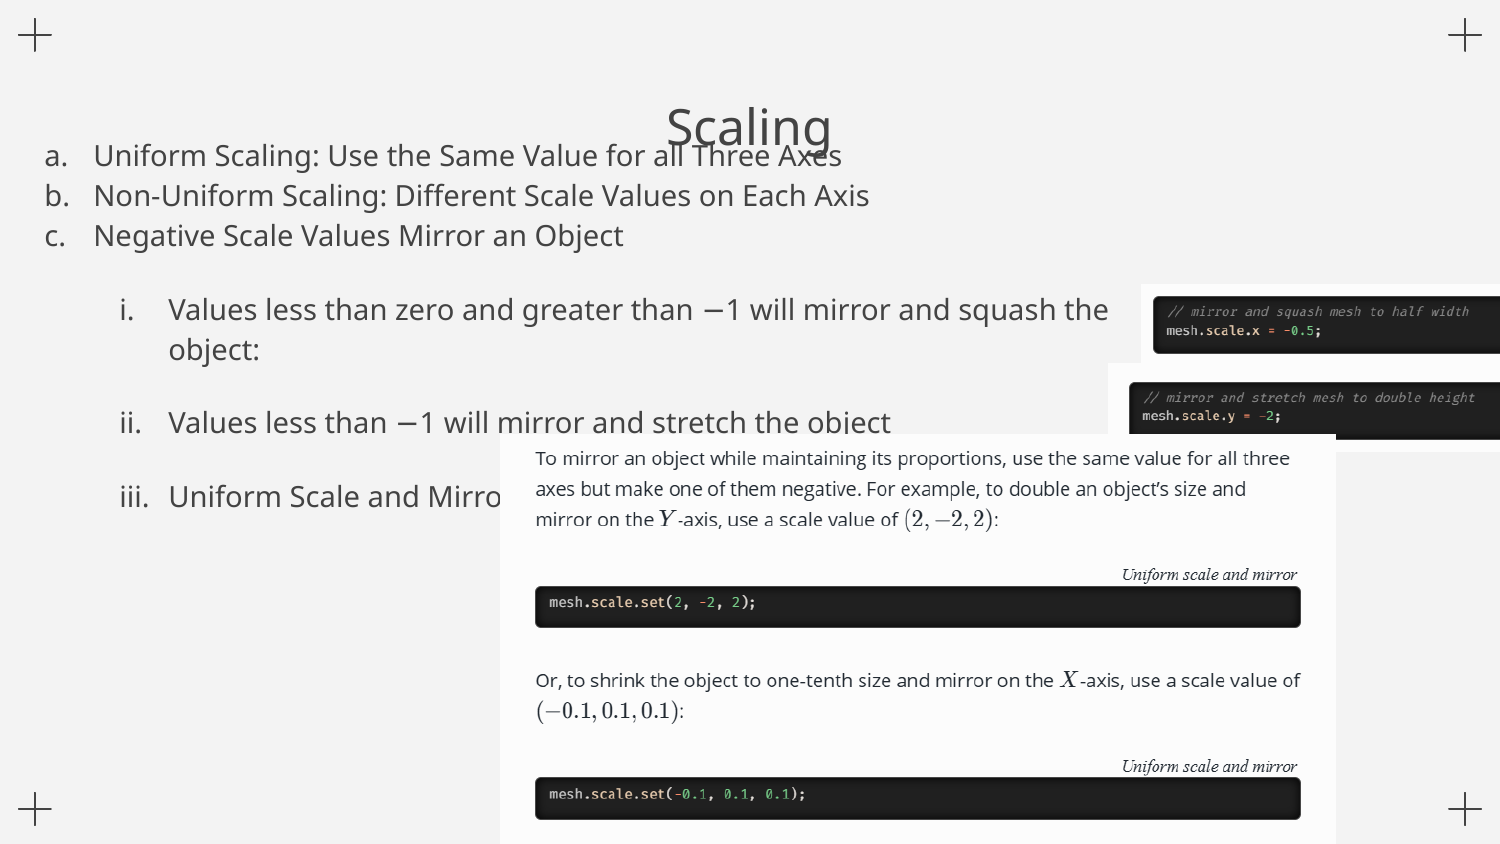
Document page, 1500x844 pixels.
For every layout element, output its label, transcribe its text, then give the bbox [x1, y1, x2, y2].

title Scaling [231, 80, 1269, 146]
list Uniform Scaling: Use the Same Value for all Three Axes Non-Uniform Scaling: Different Scale Values on Each Axis Negative Scale Values Mirror an Object Values less than zero and greater than −1 will mirror and squash the object: Values less than −1 will mirror and stretch the object Uniform Scale and Mirror [0, 155, 1192, 688]
picture [500, 284, 1500, 844]
